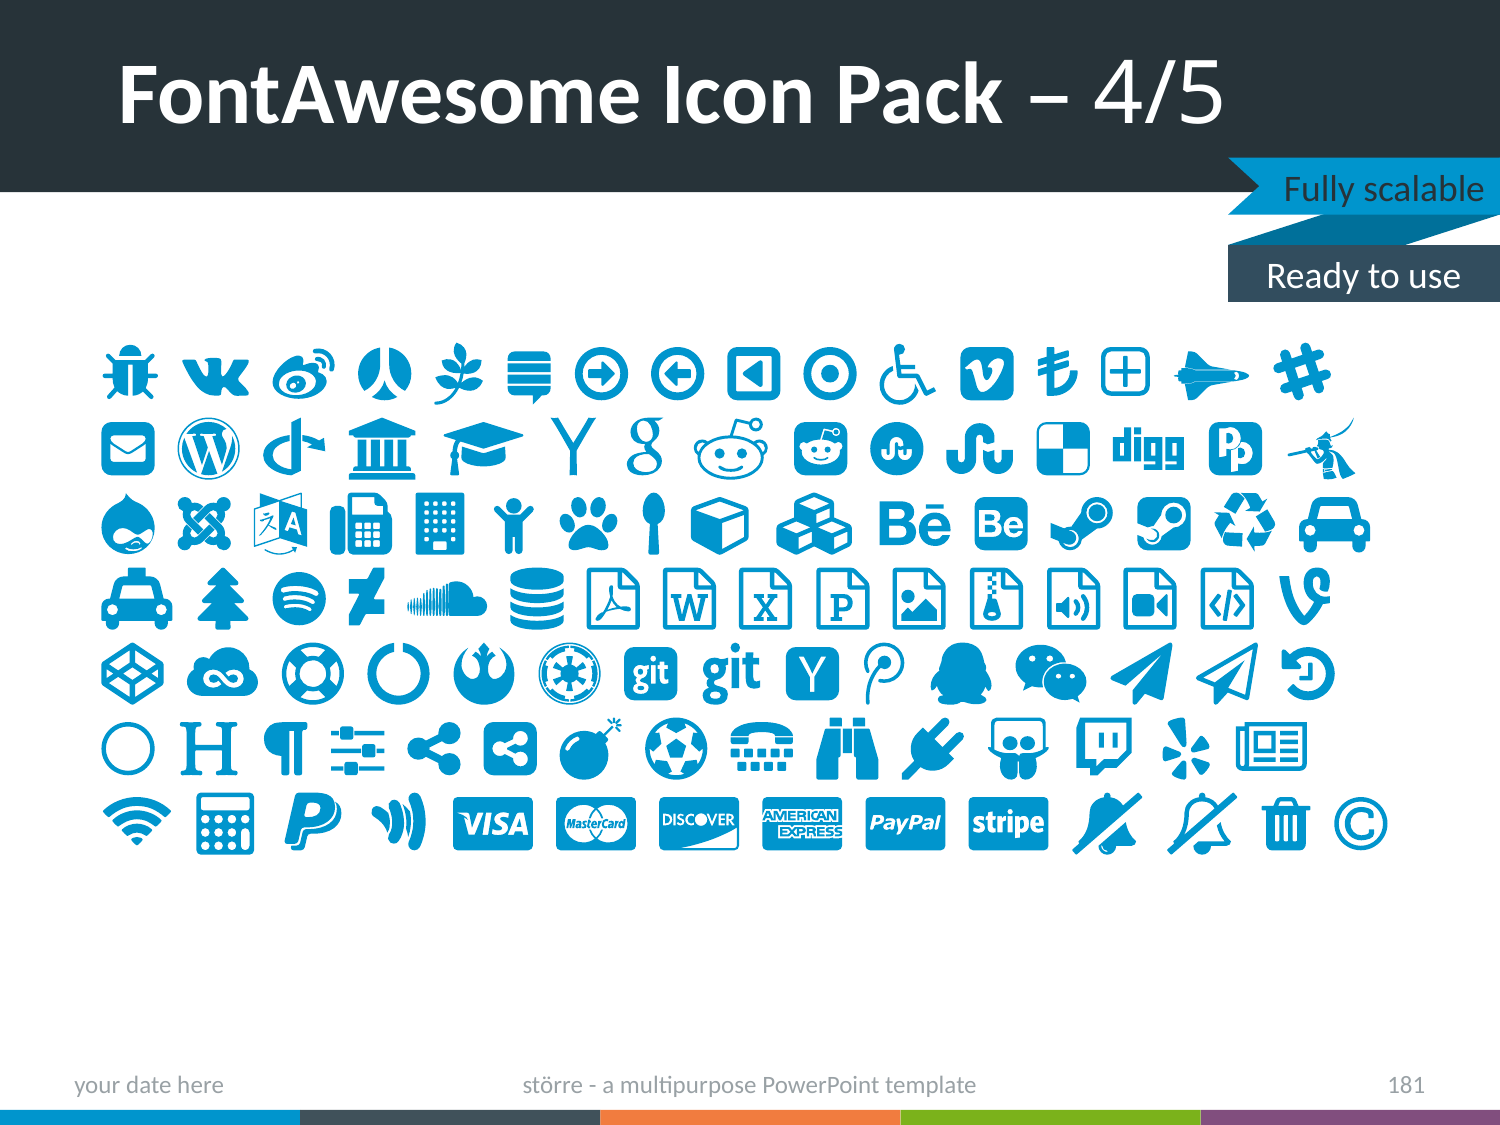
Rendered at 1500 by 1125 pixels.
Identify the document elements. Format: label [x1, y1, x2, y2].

slide_number [59, 1060, 397, 1107]
text_box [968, 566, 1025, 631]
text_box [869, 421, 925, 477]
text_box [1190, 734, 1211, 755]
text_box [793, 421, 849, 477]
text_box [625, 416, 667, 477]
text_box [1133, 436, 1142, 462]
text_box [641, 491, 666, 556]
text_box [802, 346, 858, 402]
text_box [878, 500, 952, 547]
text_box [1199, 566, 1255, 631]
text_box [749, 760, 761, 772]
text_box [729, 720, 794, 746]
text_box [1234, 720, 1308, 772]
text_box [929, 641, 993, 706]
text_box [506, 350, 552, 373]
text_box [262, 415, 327, 477]
text_box [196, 566, 250, 631]
text_box [492, 497, 535, 556]
text_box [729, 747, 741, 759]
text_box [623, 646, 679, 702]
text_box [1298, 661, 1314, 682]
text_box [726, 346, 782, 402]
text_box [891, 566, 947, 631]
text_box [181, 356, 250, 397]
text_box [967, 796, 1050, 852]
text_box [101, 796, 173, 847]
text_box [406, 721, 462, 777]
text_box [1166, 716, 1188, 749]
footer [496, 1060, 1004, 1107]
text_box [1071, 791, 1144, 856]
text_box [558, 716, 623, 781]
text_box [1049, 496, 1114, 552]
text_box [769, 747, 781, 759]
text_box [650, 346, 706, 402]
text_box [658, 796, 741, 852]
text_box [1122, 566, 1178, 631]
text_box [1228, 157, 1500, 302]
text_box [784, 646, 841, 702]
text_box [782, 747, 794, 759]
text_box [330, 743, 385, 759]
text_box [756, 747, 768, 759]
text_box [366, 641, 431, 706]
text_box [1035, 421, 1091, 477]
text_box [987, 716, 1050, 781]
text_box [1046, 566, 1102, 631]
text_box [101, 352, 160, 401]
text_box [1207, 421, 1264, 477]
text_box [555, 796, 637, 852]
text_box [433, 341, 485, 406]
text_box [117, 343, 143, 357]
text_box [100, 421, 156, 477]
text_box [1280, 646, 1336, 702]
text_box [100, 721, 156, 777]
text_box [982, 448, 1015, 476]
text_box [100, 641, 165, 706]
text_box [701, 651, 762, 706]
text_box [1014, 643, 1088, 705]
text_box [1213, 491, 1277, 553]
text_box [815, 716, 880, 781]
text_box [347, 416, 417, 481]
text_box [537, 641, 602, 706]
title [103, 40, 1397, 151]
text_box [945, 422, 996, 476]
slide_number [1103, 1060, 1441, 1107]
text_box [558, 495, 619, 552]
text_box [1192, 820, 1233, 856]
text_box [548, 416, 599, 477]
text_box [330, 760, 385, 777]
text_box [1166, 791, 1239, 856]
text_box [1143, 436, 1163, 471]
text_box [692, 416, 769, 481]
text_box [271, 347, 336, 400]
text_box [482, 721, 538, 777]
text_box [328, 491, 394, 556]
text_box [283, 791, 343, 852]
text_box [1272, 341, 1333, 402]
text_box [573, 346, 630, 402]
text_box [388, 346, 413, 393]
text_box [1112, 426, 1132, 462]
text_box [100, 566, 174, 631]
text_box [1136, 496, 1192, 552]
text_box [900, 716, 966, 781]
text_box [280, 641, 346, 706]
text_box [185, 646, 259, 697]
text_box [1194, 641, 1260, 706]
text_box [452, 641, 516, 706]
text_box [762, 760, 774, 772]
text_box [1286, 417, 1358, 481]
text_box [1133, 426, 1142, 435]
text_box [689, 496, 750, 556]
text_box [1075, 716, 1133, 777]
text_box [737, 566, 794, 631]
text_box [585, 566, 641, 631]
text_box [1099, 345, 1151, 397]
text_box [661, 566, 718, 631]
text_box [442, 421, 525, 477]
text_box [1097, 820, 1138, 856]
text_box [864, 796, 947, 852]
text_box [1260, 796, 1312, 852]
text_box [1278, 566, 1331, 627]
text_box [1036, 345, 1079, 397]
text_box [1161, 745, 1183, 763]
text_box [760, 796, 844, 852]
text_box [176, 496, 232, 552]
text_box [369, 377, 400, 402]
text_box [1298, 496, 1372, 554]
text_box [1164, 436, 1185, 471]
text_box [195, 791, 256, 856]
text_box [862, 641, 906, 706]
text_box [262, 721, 309, 777]
text_box [925, 503, 945, 510]
text_box [1190, 756, 1211, 776]
text_box [729, 641, 742, 654]
text_box [506, 374, 552, 408]
text_box [370, 791, 427, 852]
text_box [1333, 796, 1389, 852]
text_box [509, 566, 565, 631]
text_box [973, 496, 1029, 552]
text_box [406, 580, 489, 618]
text_box [743, 747, 754, 759]
text_box [644, 716, 709, 781]
text_box [178, 721, 239, 777]
text_box [775, 491, 853, 556]
text_box [1109, 641, 1174, 706]
text_box [357, 346, 382, 393]
text_box [878, 342, 938, 406]
text_box [959, 346, 1015, 402]
text_box [176, 416, 241, 481]
text_box [271, 571, 327, 627]
text_box [451, 796, 534, 852]
text_box [776, 760, 788, 772]
text_box [100, 490, 156, 556]
text_box [414, 491, 466, 556]
text_box [1170, 759, 1188, 781]
text_box [815, 566, 871, 631]
text_box [1171, 350, 1251, 402]
text_box [736, 760, 748, 772]
text_box [330, 725, 385, 741]
text_box [252, 491, 309, 556]
text_box [347, 566, 386, 627]
